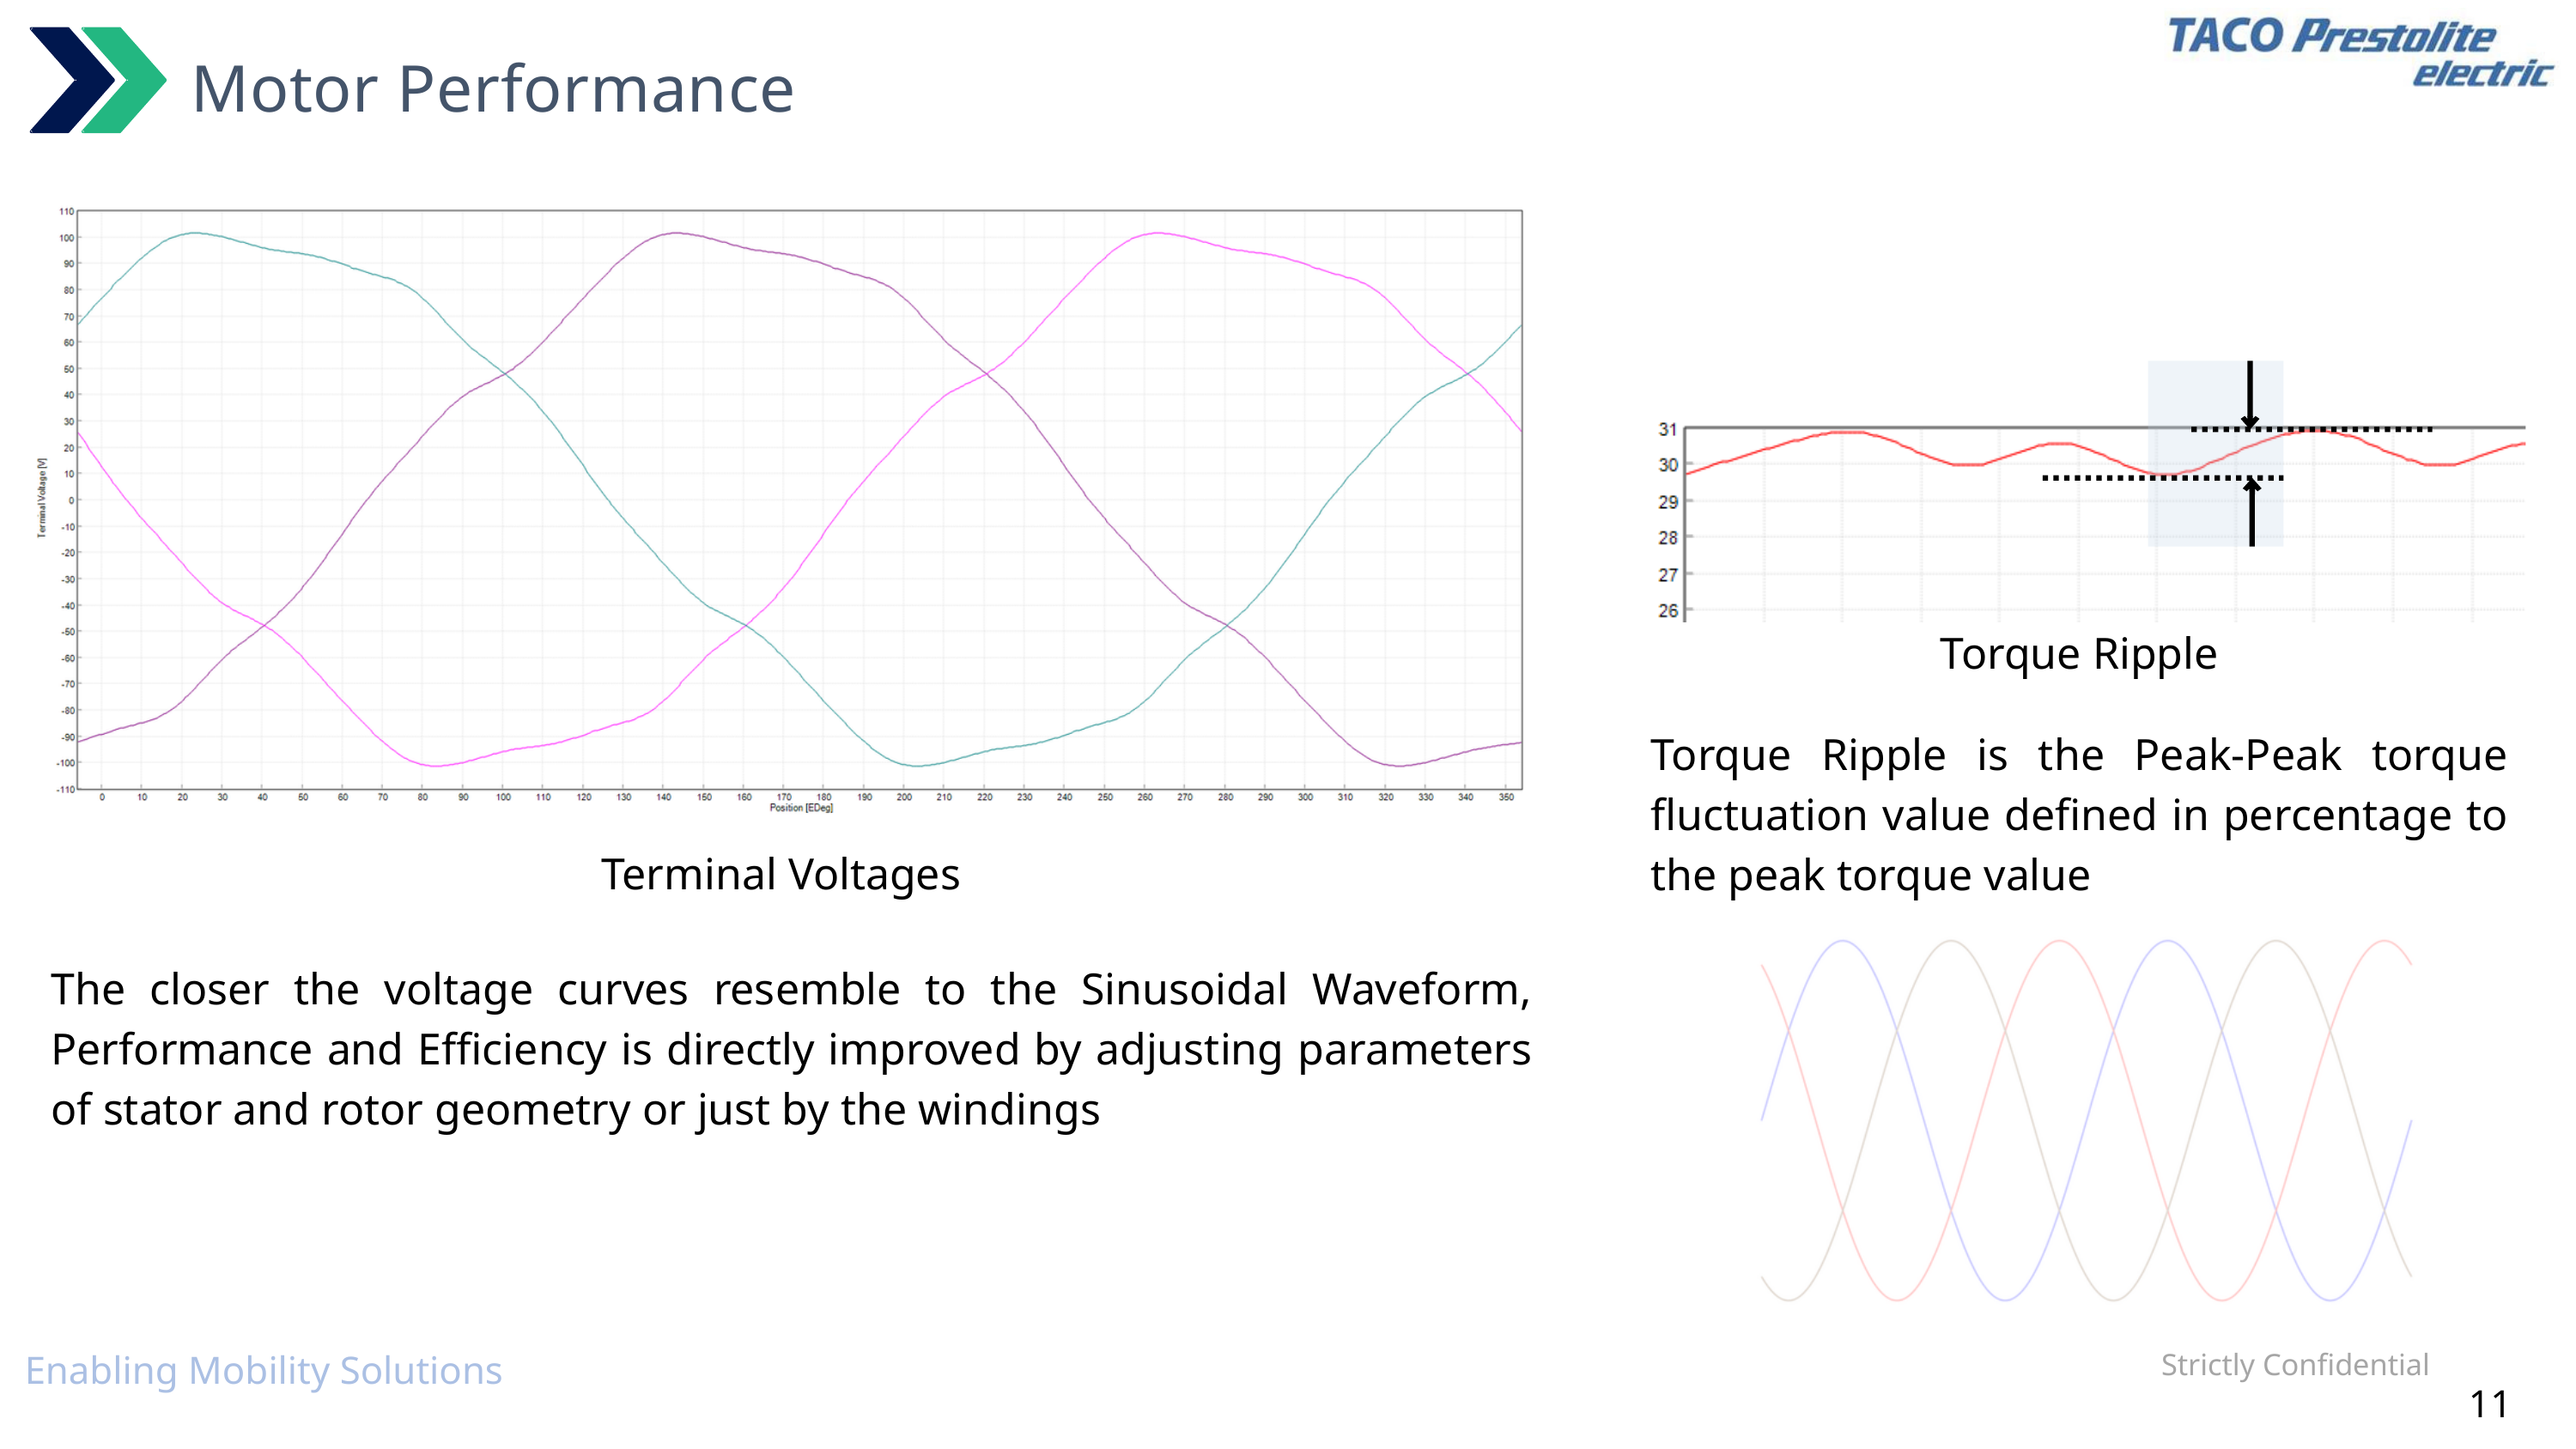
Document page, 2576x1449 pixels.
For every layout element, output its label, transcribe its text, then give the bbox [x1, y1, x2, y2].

text_box 11 [2454, 1379, 2526, 1425]
text_box Enabling Mobility Solutions [0, 1350, 504, 1391]
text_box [29, 198, 1534, 894]
text_box Torque Ripple is the Peak-Peak torque fluctuation value defined in percentage to the peak torque value [1650, 718, 2508, 900]
text_box [1741, 925, 2440, 1315]
text_box Motor Performance [191, 55, 2022, 125]
text_box Strictly Confidential [2091, 1349, 2430, 1382]
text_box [116, 27, 167, 134]
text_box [1633, 361, 2526, 673]
text_box [2164, 8, 2561, 87]
text_box The closer the voltage curves resemble to the Sinusoidal Waveform, Performance and Efficiency is directly improved by adjusting parameters of stator and rotor geometry or just by the windings [51, 953, 1534, 1134]
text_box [29, 27, 116, 134]
